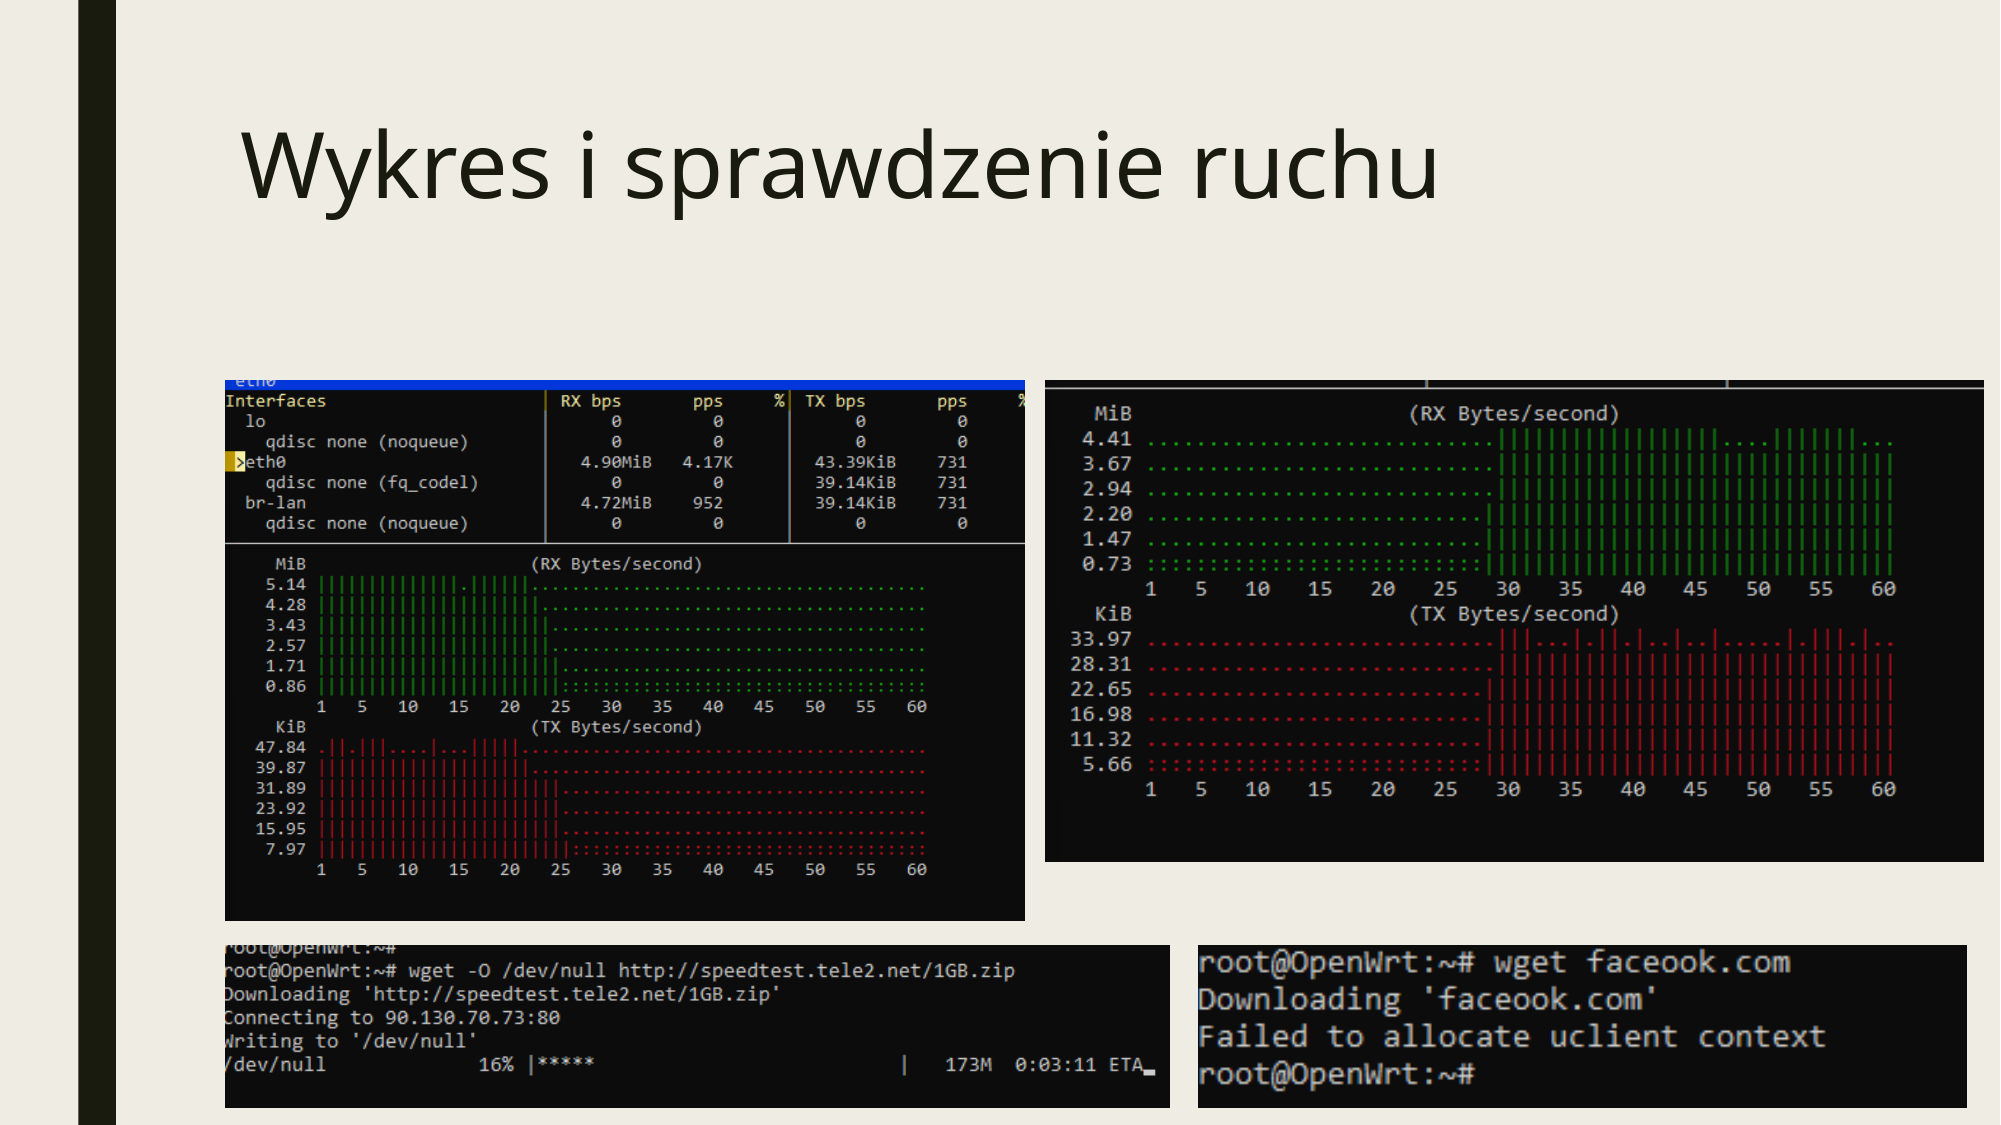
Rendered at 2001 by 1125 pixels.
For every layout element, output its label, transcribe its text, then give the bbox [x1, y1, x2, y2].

picture [1198, 945, 1967, 1108]
title Wykres i sprawdzenie ruchu [225, 112, 1800, 357]
picture [224, 945, 1170, 1108]
picture [1045, 380, 1984, 862]
picture [224, 380, 1025, 921]
